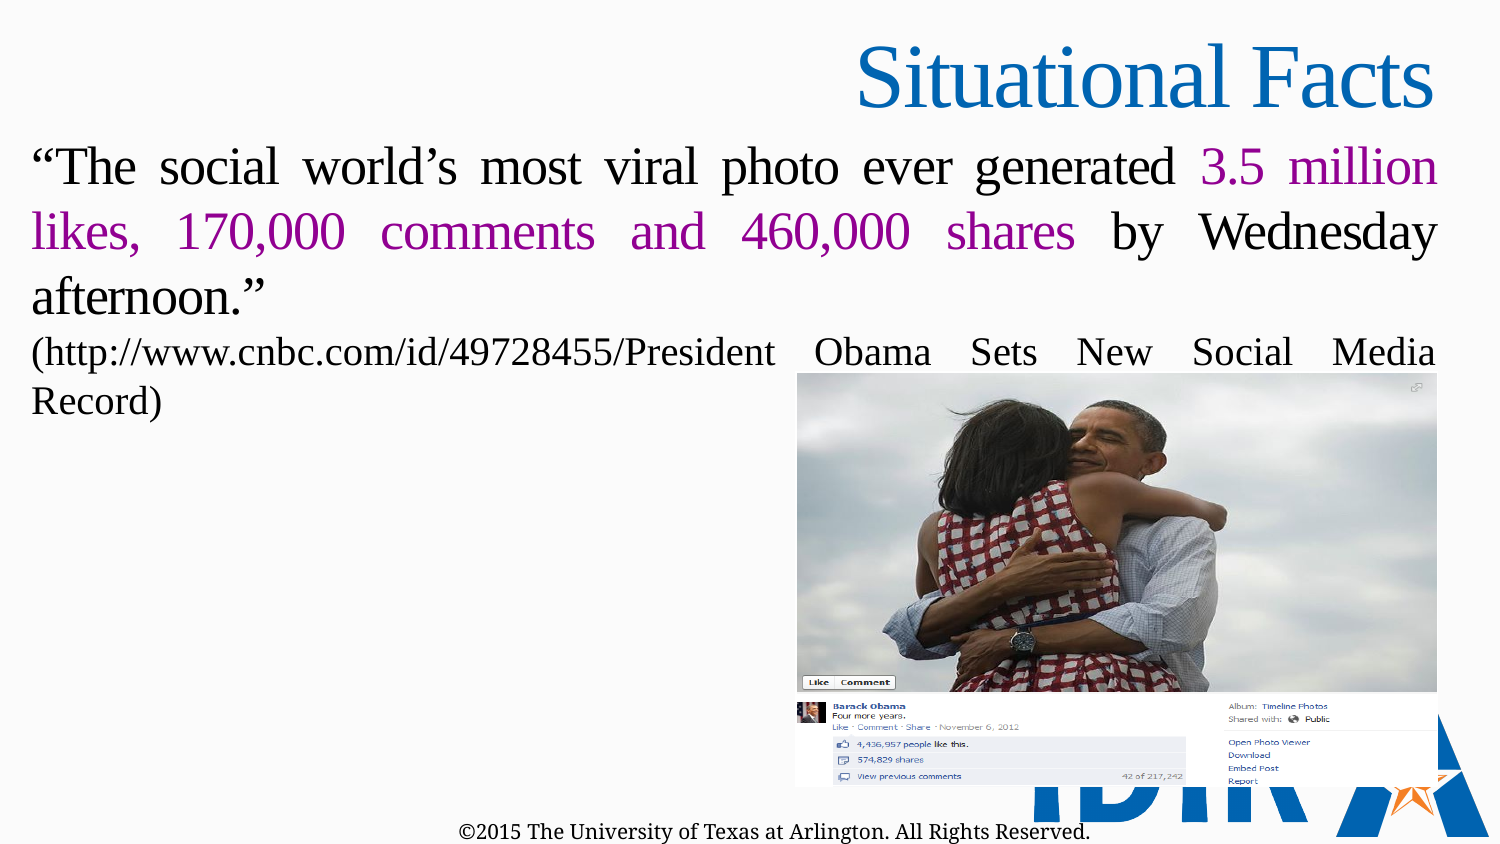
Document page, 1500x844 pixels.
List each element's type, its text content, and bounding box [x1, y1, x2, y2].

text_box ©2015 The University of Texas at Arlington. All Rights Reserved. [458, 818, 1091, 844]
title Situational Facts [63, 28, 1436, 129]
picture [795, 371, 1489, 837]
text_box “The social world’s most viral photo ever generated 3.5 million likes, 170,000 comments and 460,000 shares by Wednesday afternoon.” (http://www.cnbc.com/id/49728455/President Obama Sets New Social Media Record) [31, 130, 1438, 477]
